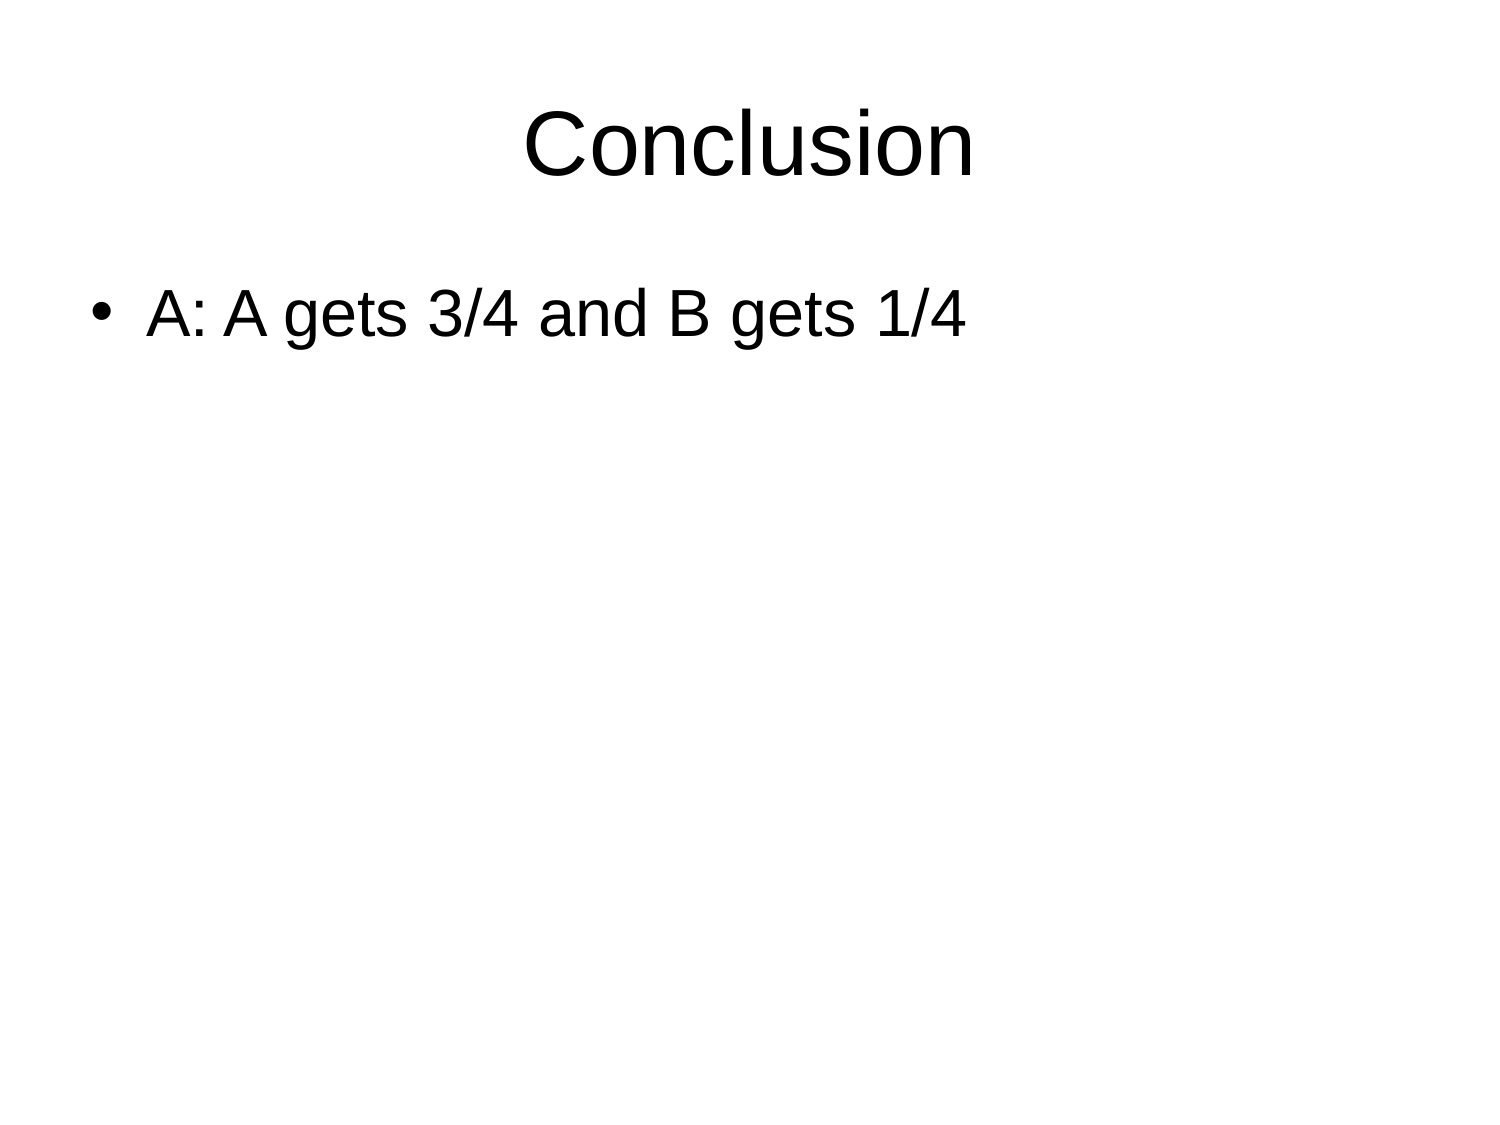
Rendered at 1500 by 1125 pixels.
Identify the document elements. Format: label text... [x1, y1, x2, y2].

title Conclusion [75, 45, 1425, 233]
list A: A gets 3/4 and B gets 1/4 [75, 262, 1425, 1005]
